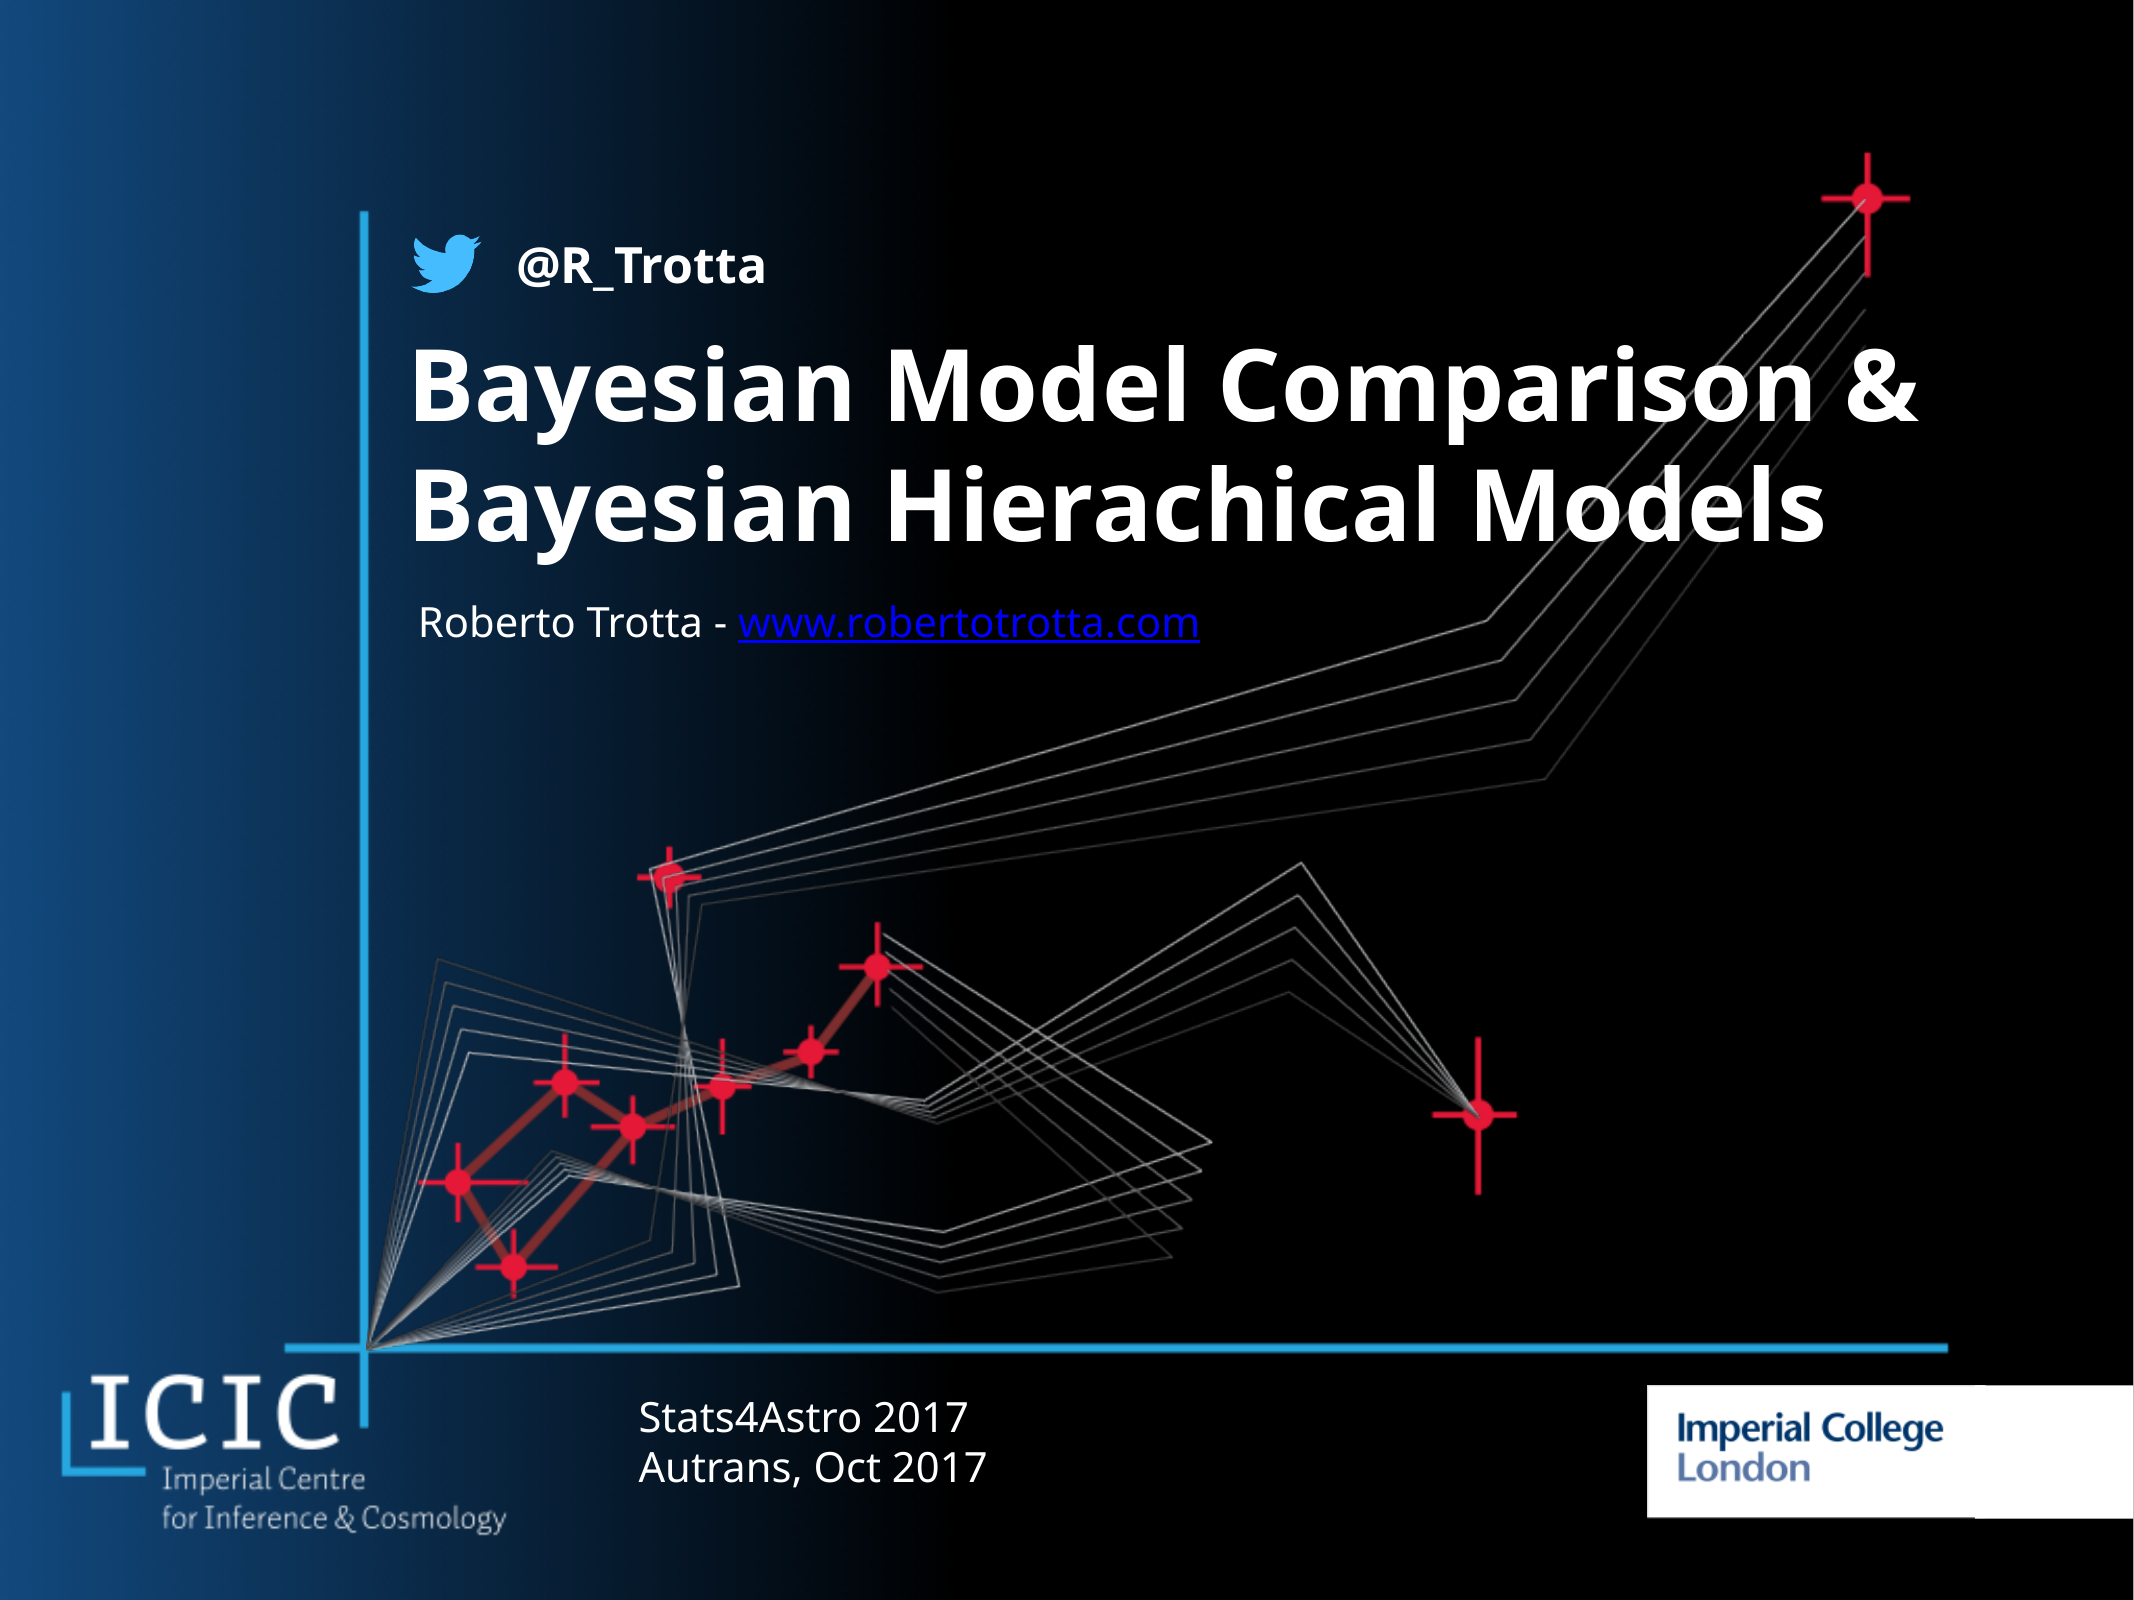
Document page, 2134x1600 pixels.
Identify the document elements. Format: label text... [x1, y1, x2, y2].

list Stats4Astro 2017 Autrans, Oct 2017 [629, 1374, 1258, 1507]
picture [0, 0, 2134, 1600]
text_box @R_Trotta [507, 225, 776, 303]
list Bayesian Model Comparison & Bayesian Hierachical Models [398, 299, 2037, 585]
text_box Roberto Trotta - www.robertotrotta.com [409, 587, 1209, 661]
